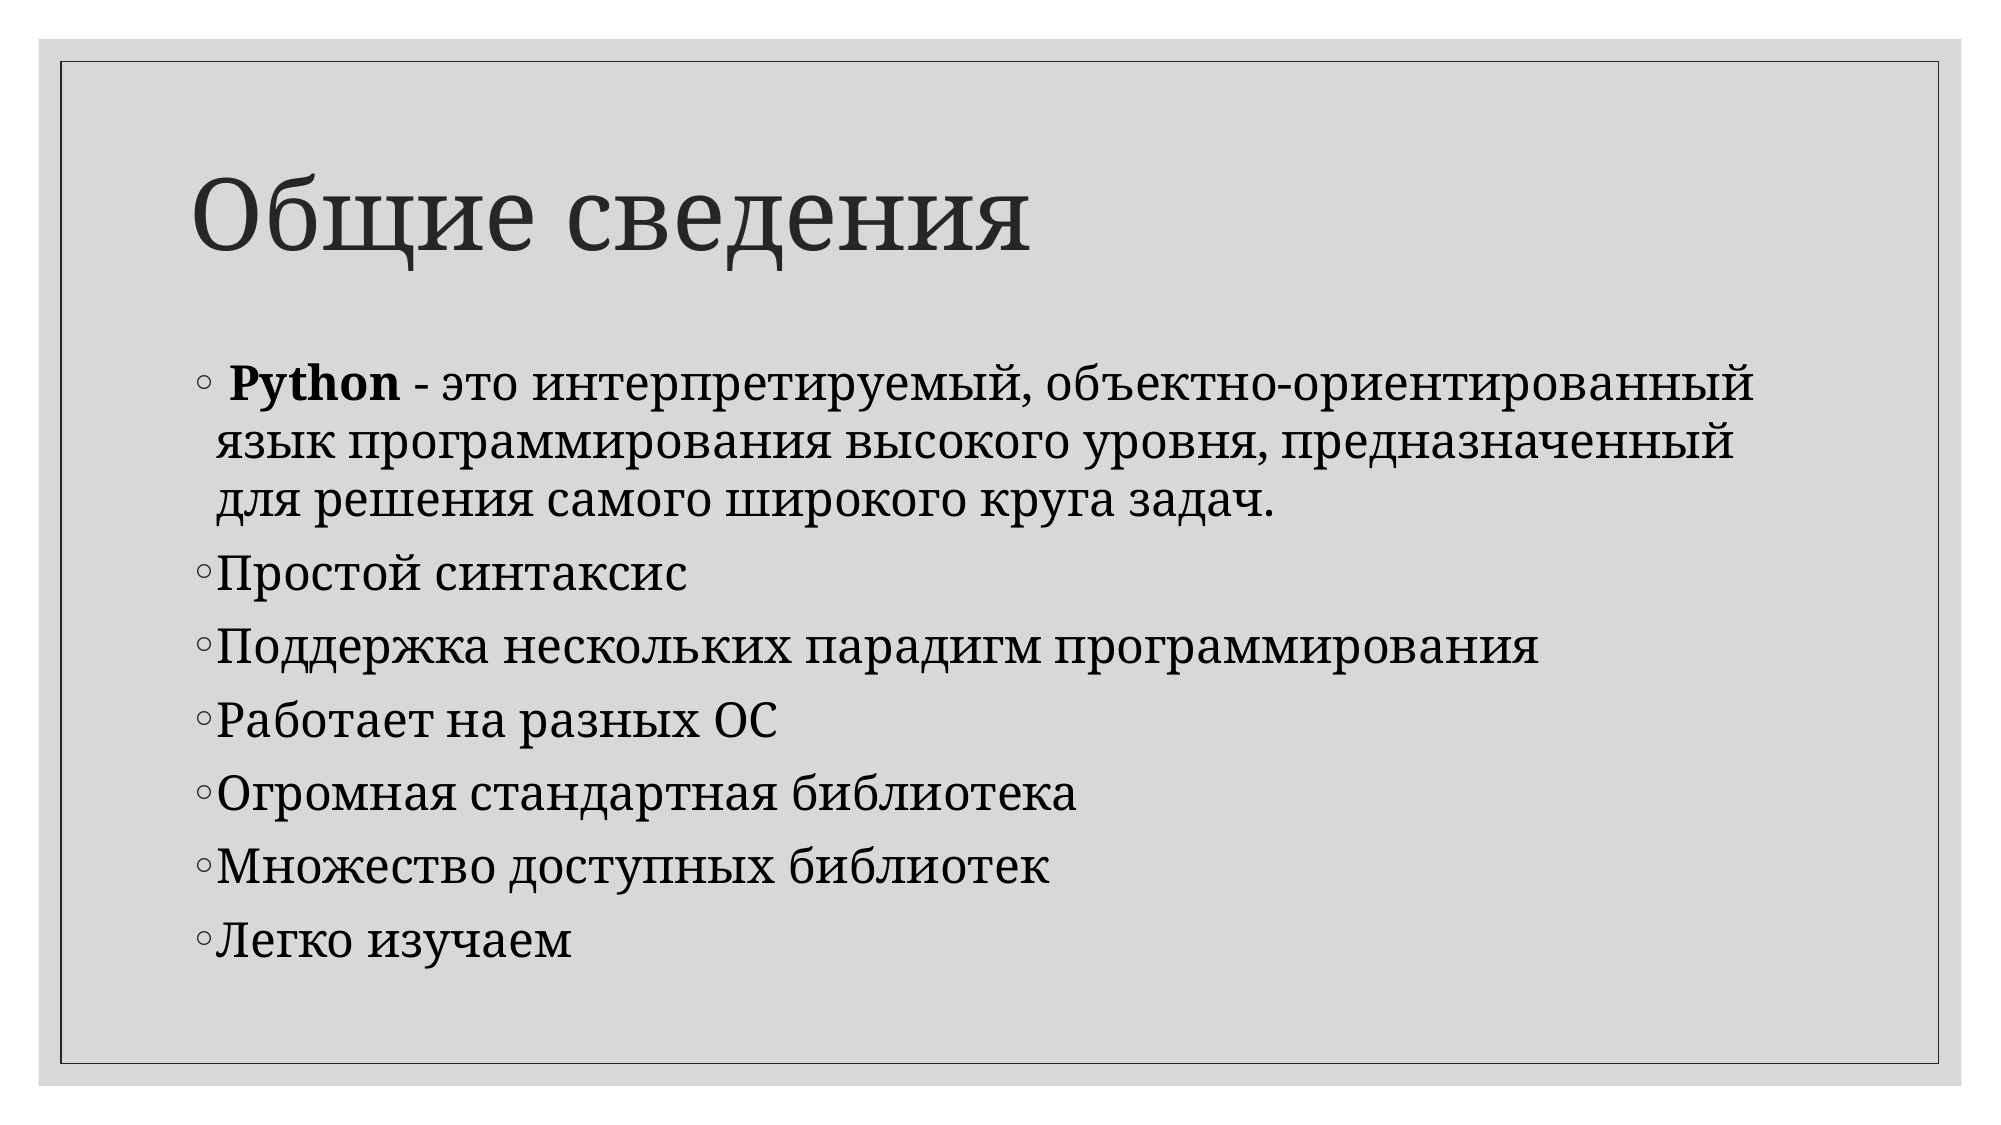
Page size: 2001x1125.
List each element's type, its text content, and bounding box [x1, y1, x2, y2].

title Общие сведения [174, 105, 1825, 331]
list Python - это интерпретируемый, объектно-ориентированный язык программирования высокого уровня, предназначенный для решения самого широкого круга задач. Простой синтаксис Поддержка нескольких парадигм программирования Работает на разных ОС Огромная стандартная библиотека Множество доступных библиотек Легко изучаем [174, 345, 1825, 977]
